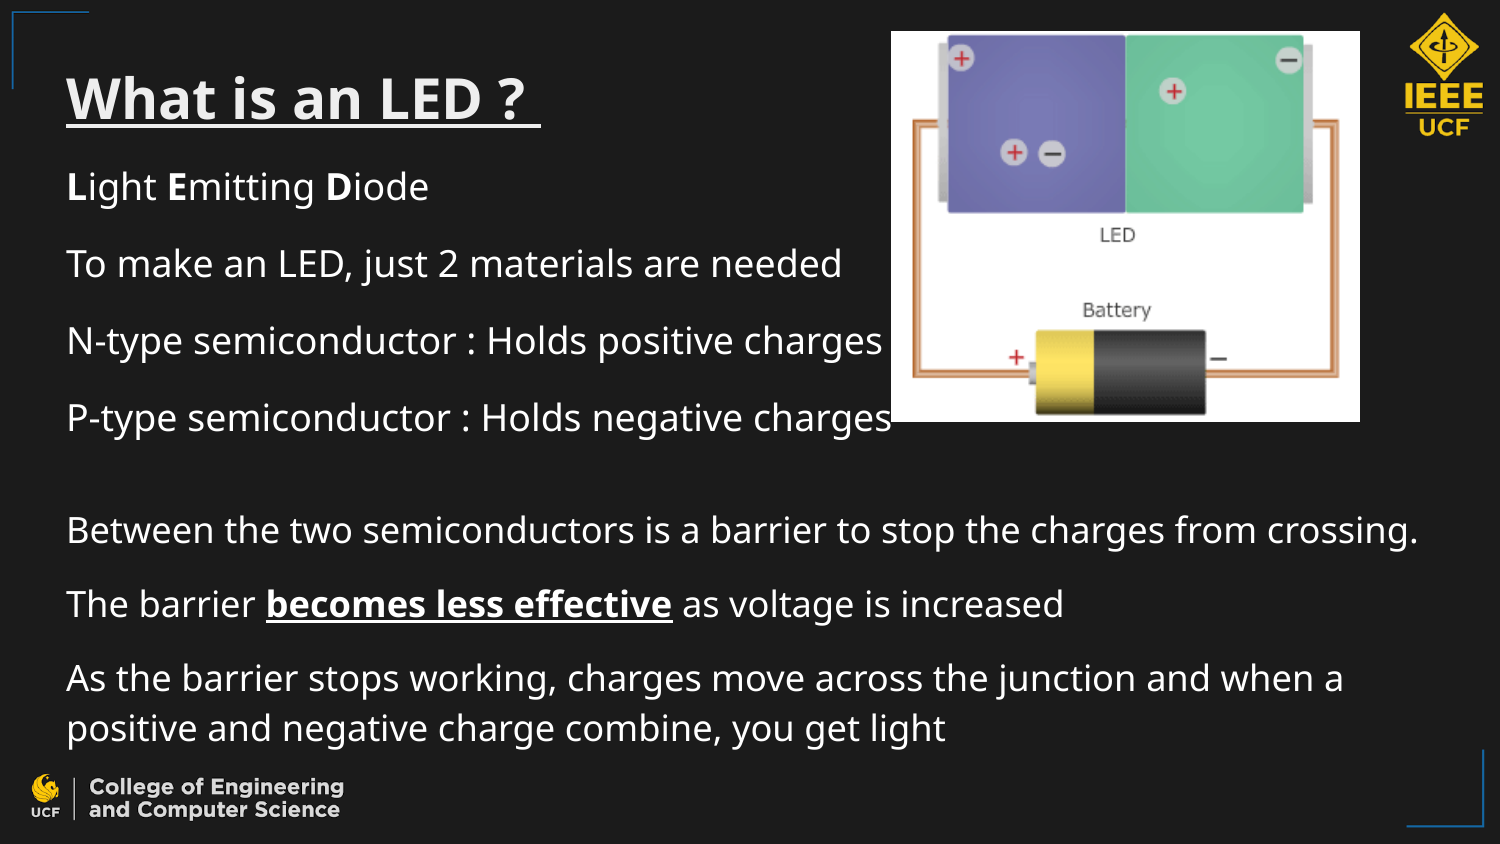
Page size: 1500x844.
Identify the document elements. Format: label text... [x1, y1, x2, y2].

list Light Emitting Diode To make an LED, just 2 materials are needed N-type semiconductor : Holds positive charges P-type semiconductor : Holds negative charges [51, 141, 1449, 464]
title What is an LED ? [51, 47, 885, 141]
picture [0, 0, 1500, 844]
title What is an LED ? [1366, 47, 1449, 141]
list Between the two semiconductors is a barrier to stop the charges from crossing. The barrier becomes less effective as voltage is increased As the barrier stops working, charges move across the junction and when a positive and negative charge combine, you get light [51, 485, 1449, 808]
